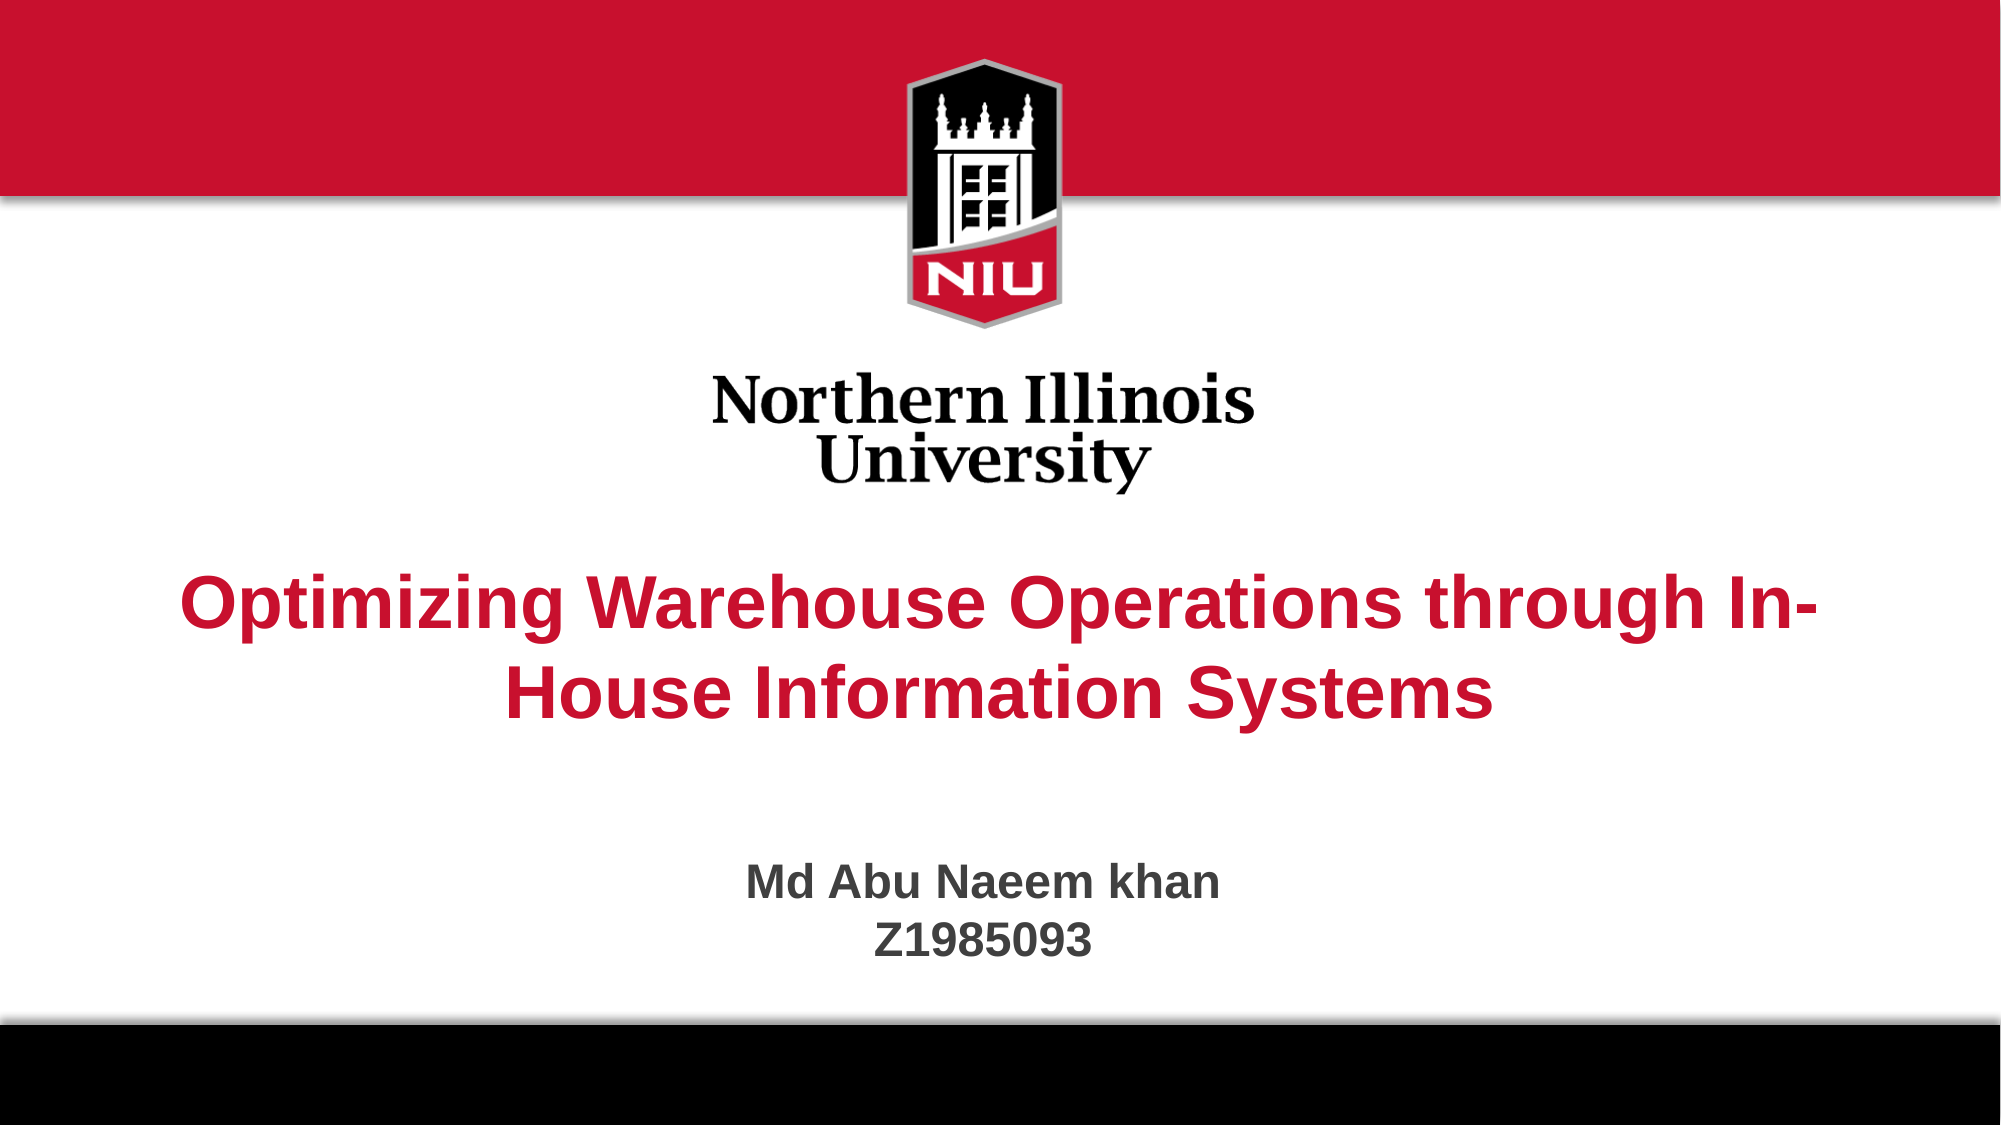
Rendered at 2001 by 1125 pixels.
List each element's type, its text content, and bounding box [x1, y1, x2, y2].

subtitle Md Abu Naeem khan Z1985093 [266, 842, 1700, 975]
title Optimizing Warehouse Operations through In-House Information Systems [133, 536, 1867, 741]
picture [712, 58, 1254, 500]
